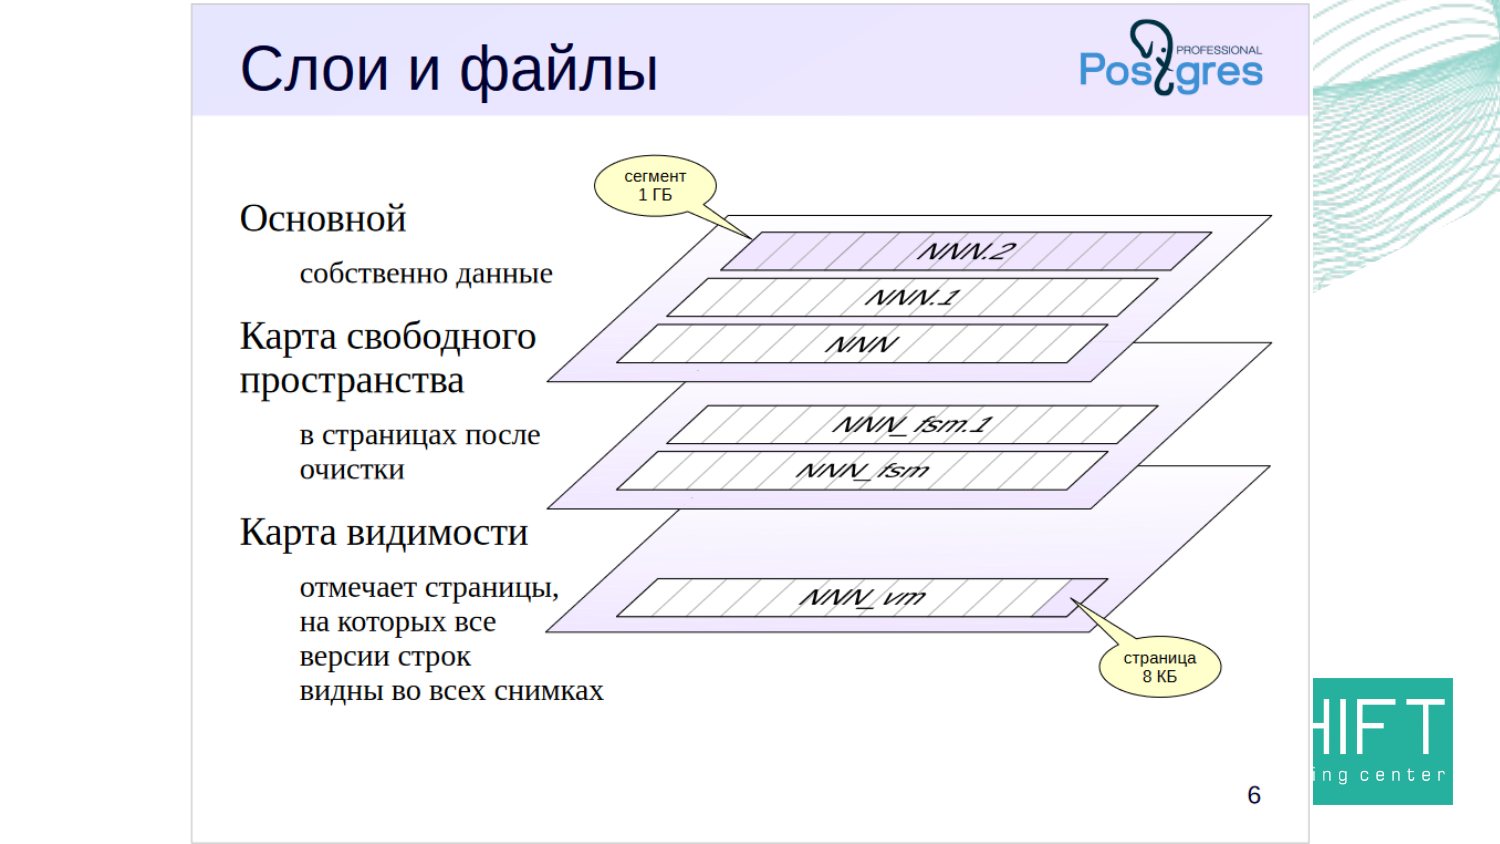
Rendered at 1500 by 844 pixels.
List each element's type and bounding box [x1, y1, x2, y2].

picture [186, 0, 1453, 844]
